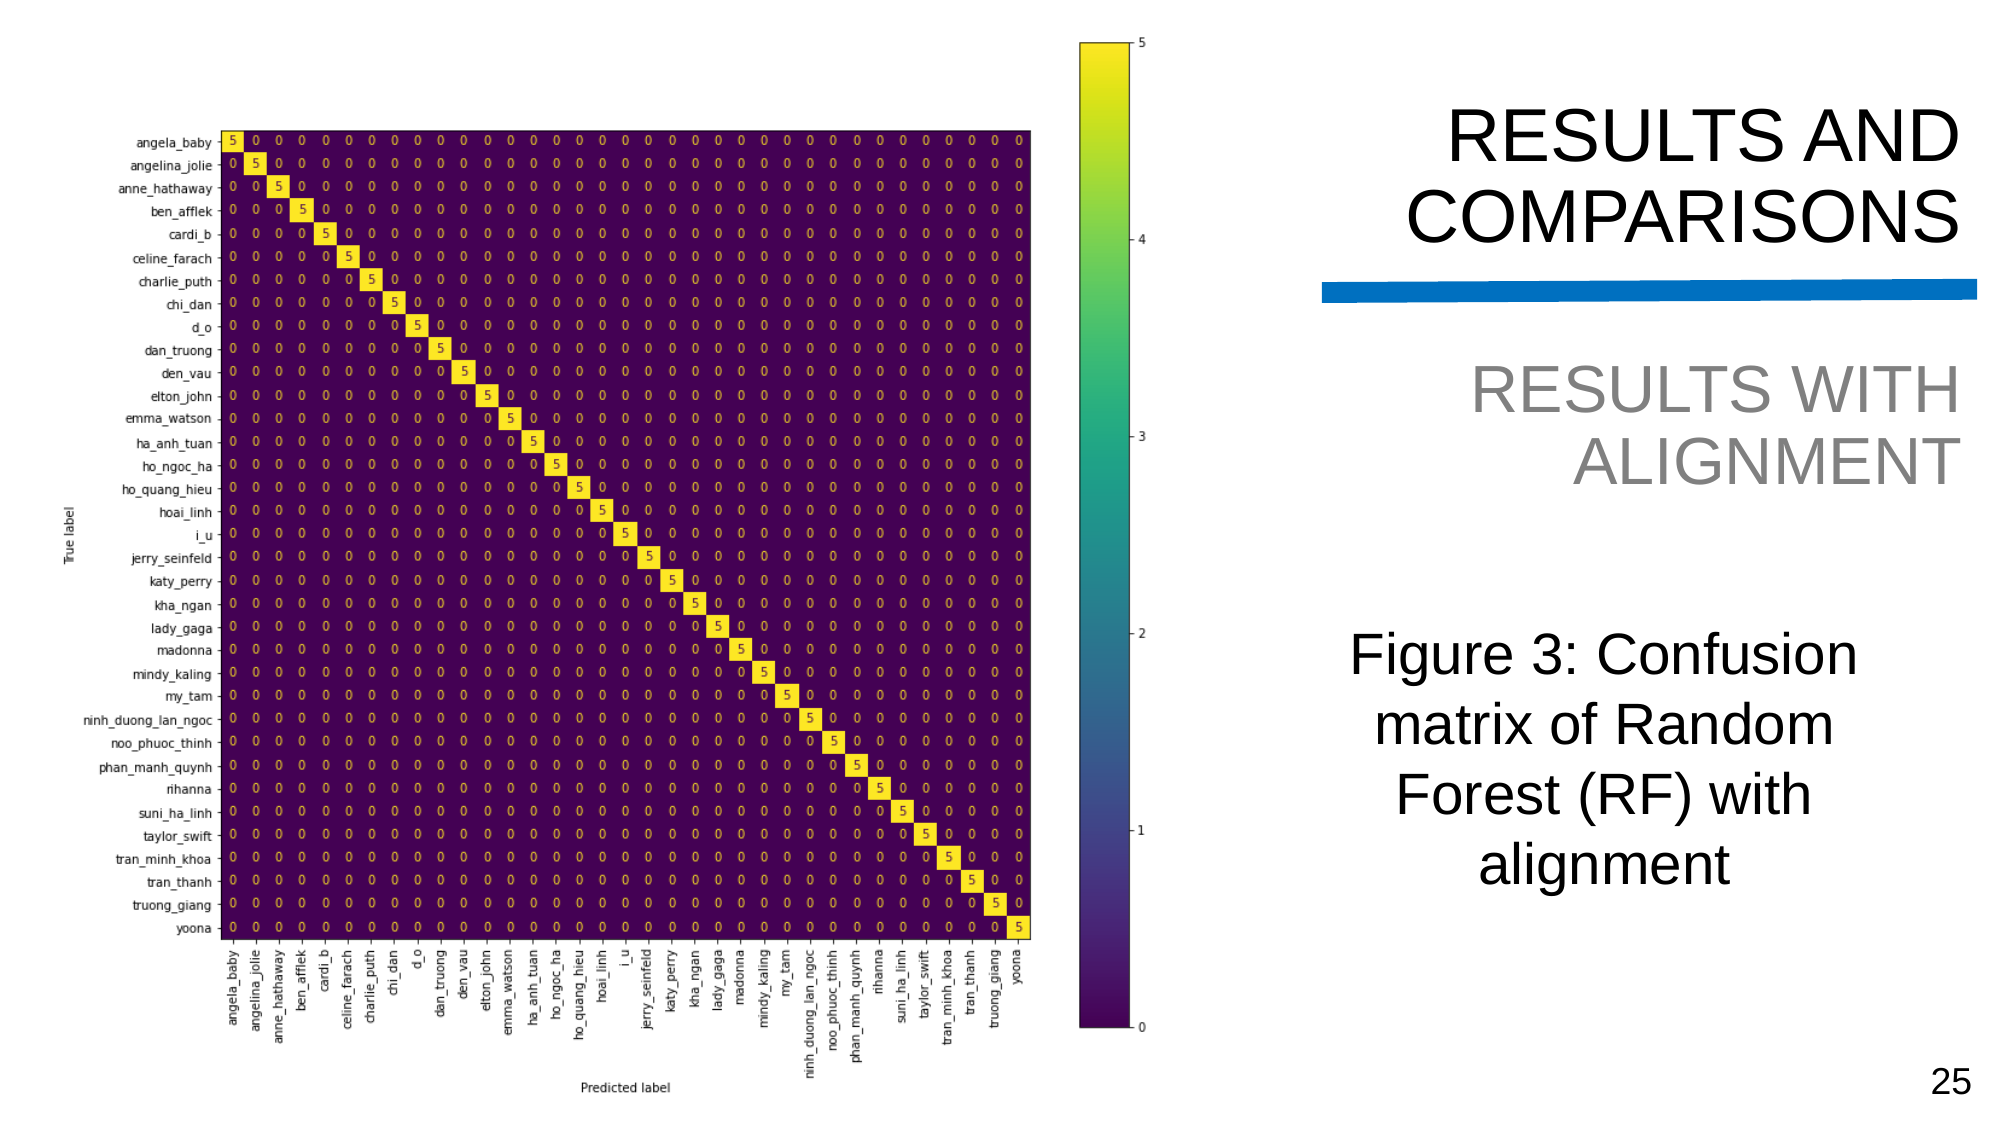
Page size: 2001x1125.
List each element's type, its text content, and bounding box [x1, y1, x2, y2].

picture [58, 0, 1182, 1125]
title RESULTS AND COMPARISONS [1338, 89, 1978, 275]
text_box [1321, 289, 1978, 293]
text_box Figure 3: Confusion matrix of Random Forest (RF) with alignment [1321, 609, 1888, 904]
text_box 25 [1915, 1049, 2000, 1110]
text_box RESULTS WITH ALIGNMENT [1263, 308, 1978, 545]
